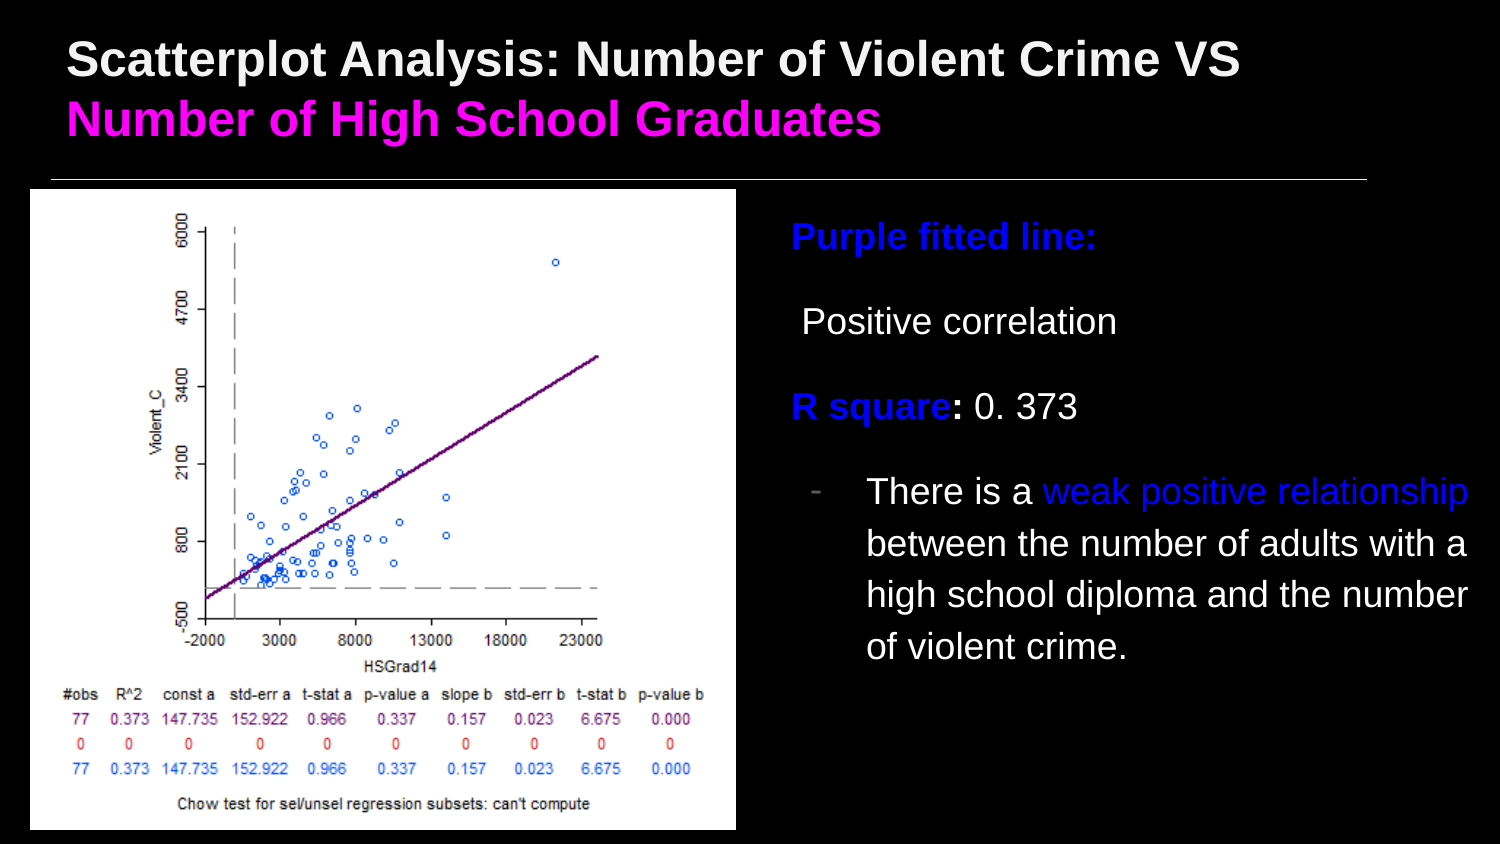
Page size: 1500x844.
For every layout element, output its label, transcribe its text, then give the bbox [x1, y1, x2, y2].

list Purple fitted line: Positive correlation R square: 0. 373 There is a weak positive relationship between the number of adults with a high school diploma and the number of violent crime. [775, 189, 1500, 714]
picture [30, 189, 736, 830]
title Scatterplot Analysis: Number of Violent Crime VS Number of High School Graduates [51, 11, 1449, 155]
